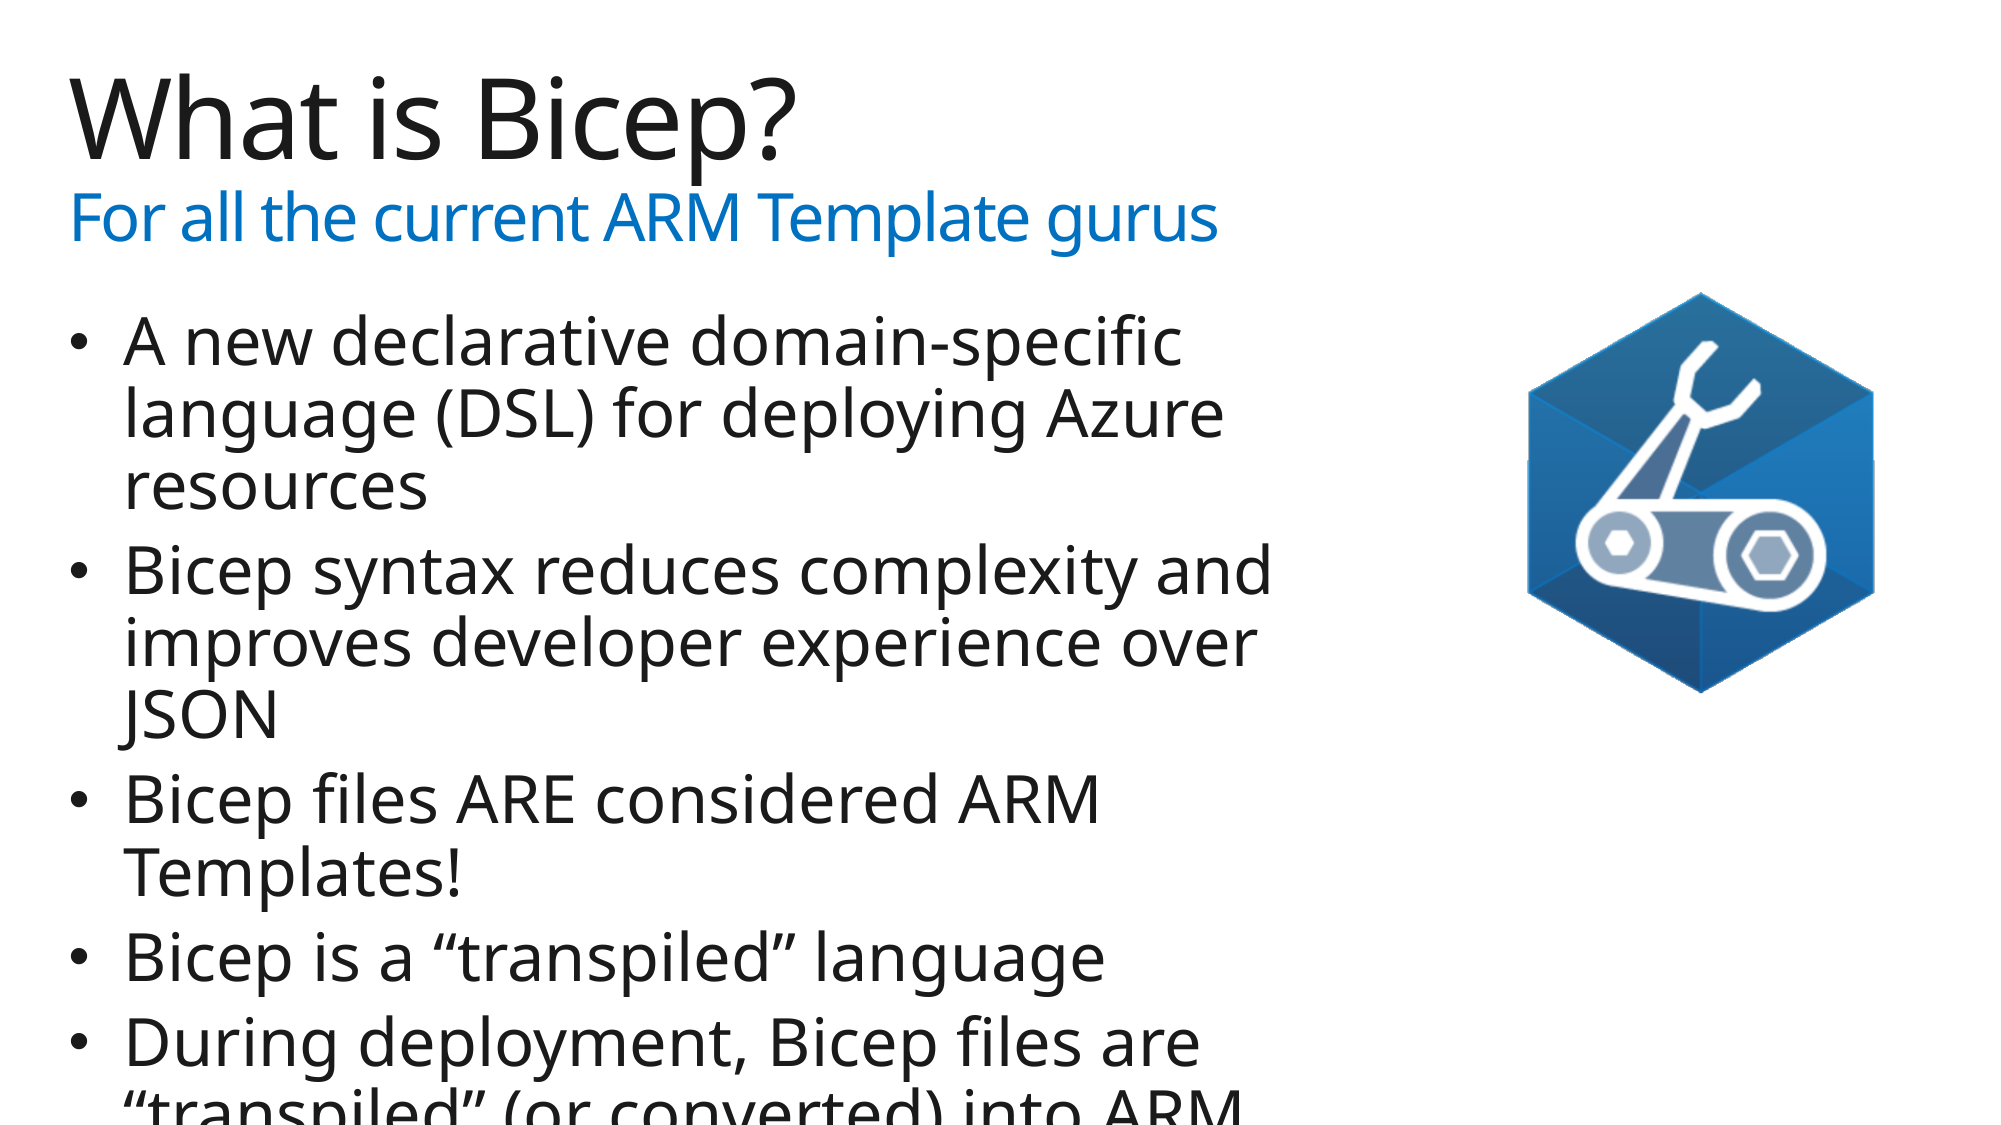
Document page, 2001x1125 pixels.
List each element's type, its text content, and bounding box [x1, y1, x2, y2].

picture [1466, 256, 1937, 740]
title What is Bicep? For all the current ARM Template gurus [44, 47, 1957, 196]
list A new declarative domain-specific language (DSL) for deploying Azure resources Bicep syntax reduces complexity and improves developer experience over JSON Bicep files ARE considered ARM Templates! Bicep is a “transpiled” language During deployment, Bicep files are “transpiled” (or converted) into ARM Templates with JSON as an intermediate language (IL) [44, 293, 1453, 1043]
